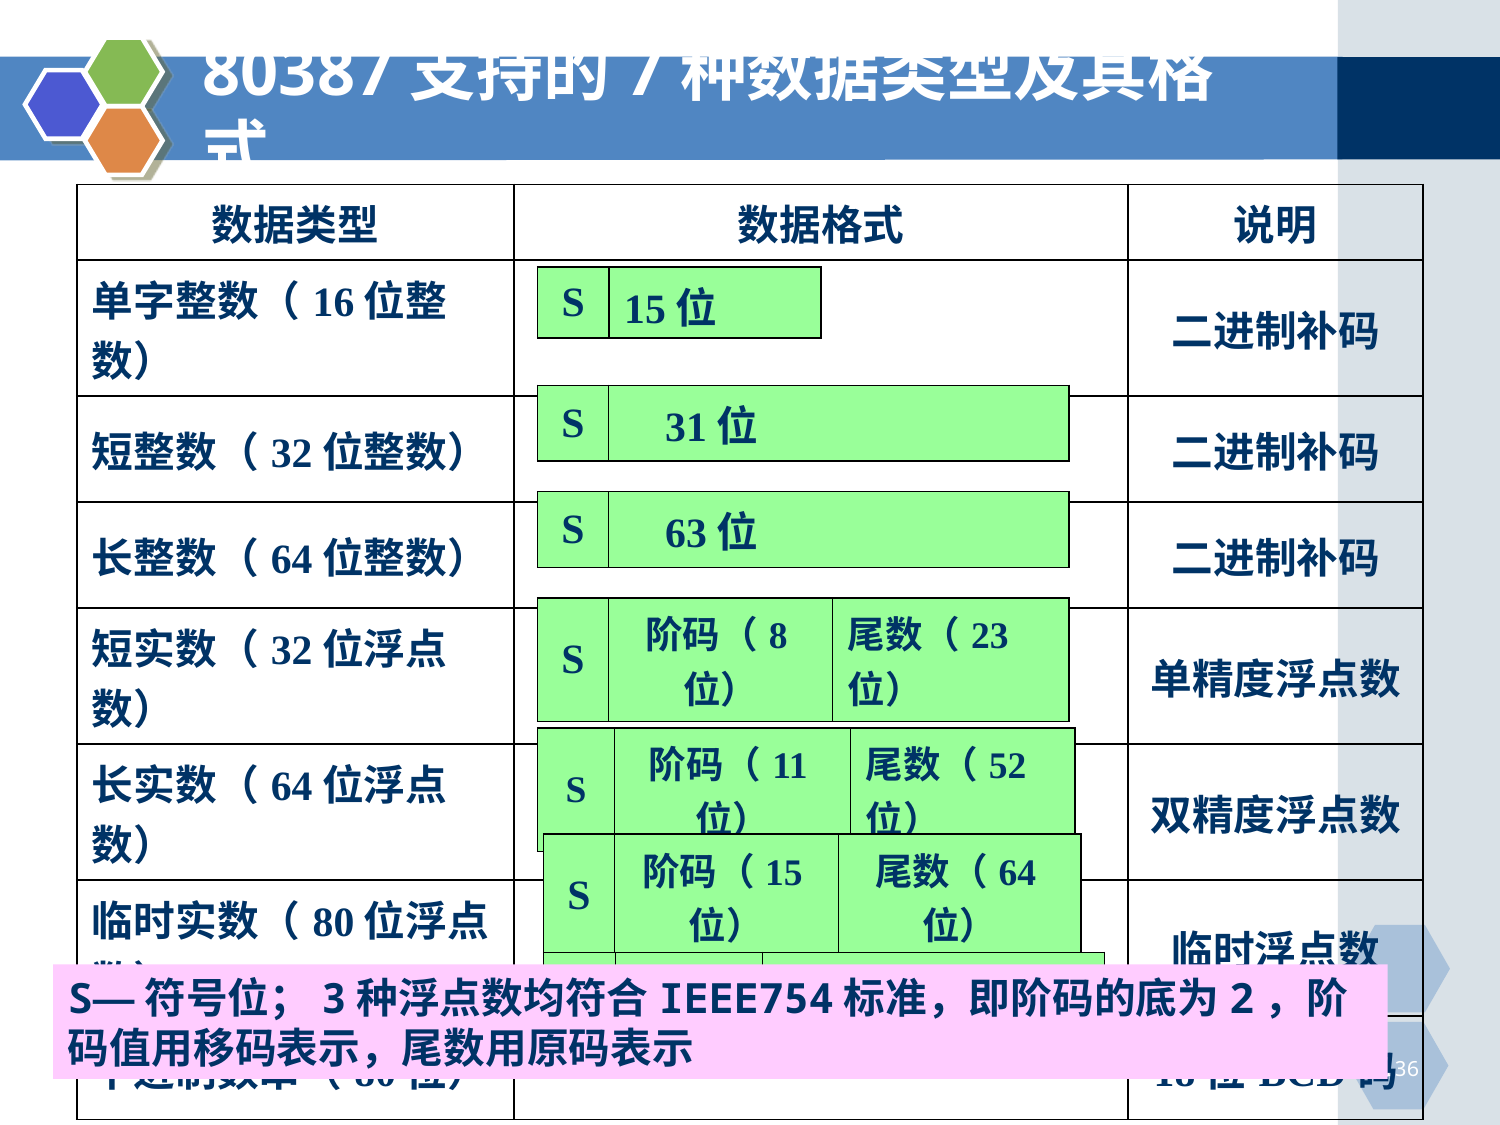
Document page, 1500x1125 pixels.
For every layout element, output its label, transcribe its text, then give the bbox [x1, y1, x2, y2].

table_header 尾数（52位） [851, 729, 1074, 833]
table_cell 十进制数串（80位） [78, 1079, 513, 1119]
table_header S [538, 386, 608, 460]
table_cell [515, 881, 543, 964]
table_header 说明 [1129, 185, 1422, 259]
table_cell 临时浮点数 [1129, 881, 1422, 1015]
table_header 尾数（64位） [839, 835, 1080, 952]
table_header S [538, 492, 608, 567]
table_cell 单字整数（16位整数） [78, 261, 513, 395]
table_cell [515, 609, 1127, 743]
table_header 数据格式 [515, 185, 1127, 259]
table_cell 短实数（32位浮点数） [78, 609, 513, 743]
table_header 63位 [609, 492, 1068, 567]
slide_number 136 [1424, 1047, 1435, 1086]
table_cell 长整数（64位整数） [78, 503, 513, 607]
table_cell [1076, 745, 1127, 879]
table_cell [515, 261, 1127, 395]
table_cell 18位BCD码 [1129, 1017, 1422, 1119]
table_cell 二进制补码 [1129, 261, 1422, 395]
table_header 15位 [610, 268, 820, 337]
table_header d17 d16 … d1 d0 [763, 953, 1104, 964]
table_cell 长实数（64位浮点数） [78, 745, 513, 879]
table_header 阶码（11位） [615, 729, 850, 833]
table_header S [544, 835, 614, 952]
table_cell [515, 503, 1127, 607]
table_header S [538, 729, 614, 851]
table_cell [515, 745, 543, 879]
table_header 数据类型 [78, 185, 513, 259]
table_cell [1082, 881, 1127, 964]
table_header （7位） [616, 953, 762, 964]
table_cell 短整数（32位整数） [78, 397, 513, 501]
title 80387支持的7种数据类型及其格式 [187, 62, 1288, 155]
table_cell [515, 397, 1127, 501]
table_cell 双精度浮点数 [1129, 745, 1422, 879]
table_header S [538, 599, 608, 721]
text_box S—符号位；3种浮点数均符合IEEE754标准，即阶码的底为2，阶码值用移码表示，尾数用原码表示 [53, 964, 1388, 1079]
table_header 阶码（15位） [615, 835, 838, 952]
table_cell 单精度浮点数 [1129, 609, 1422, 743]
table_header S [538, 268, 608, 337]
table_header 阶码（8位） [609, 599, 832, 721]
table_cell 二进制补码 [1129, 397, 1422, 501]
table_header S [544, 953, 615, 964]
table_header 31位 [609, 386, 1068, 460]
table_cell 二进制补码 [1129, 503, 1422, 607]
table_header 尾数（23位） [833, 599, 1068, 721]
table_cell 临时实数（80位浮点数） [78, 881, 513, 964]
table_cell [515, 1079, 1127, 1119]
